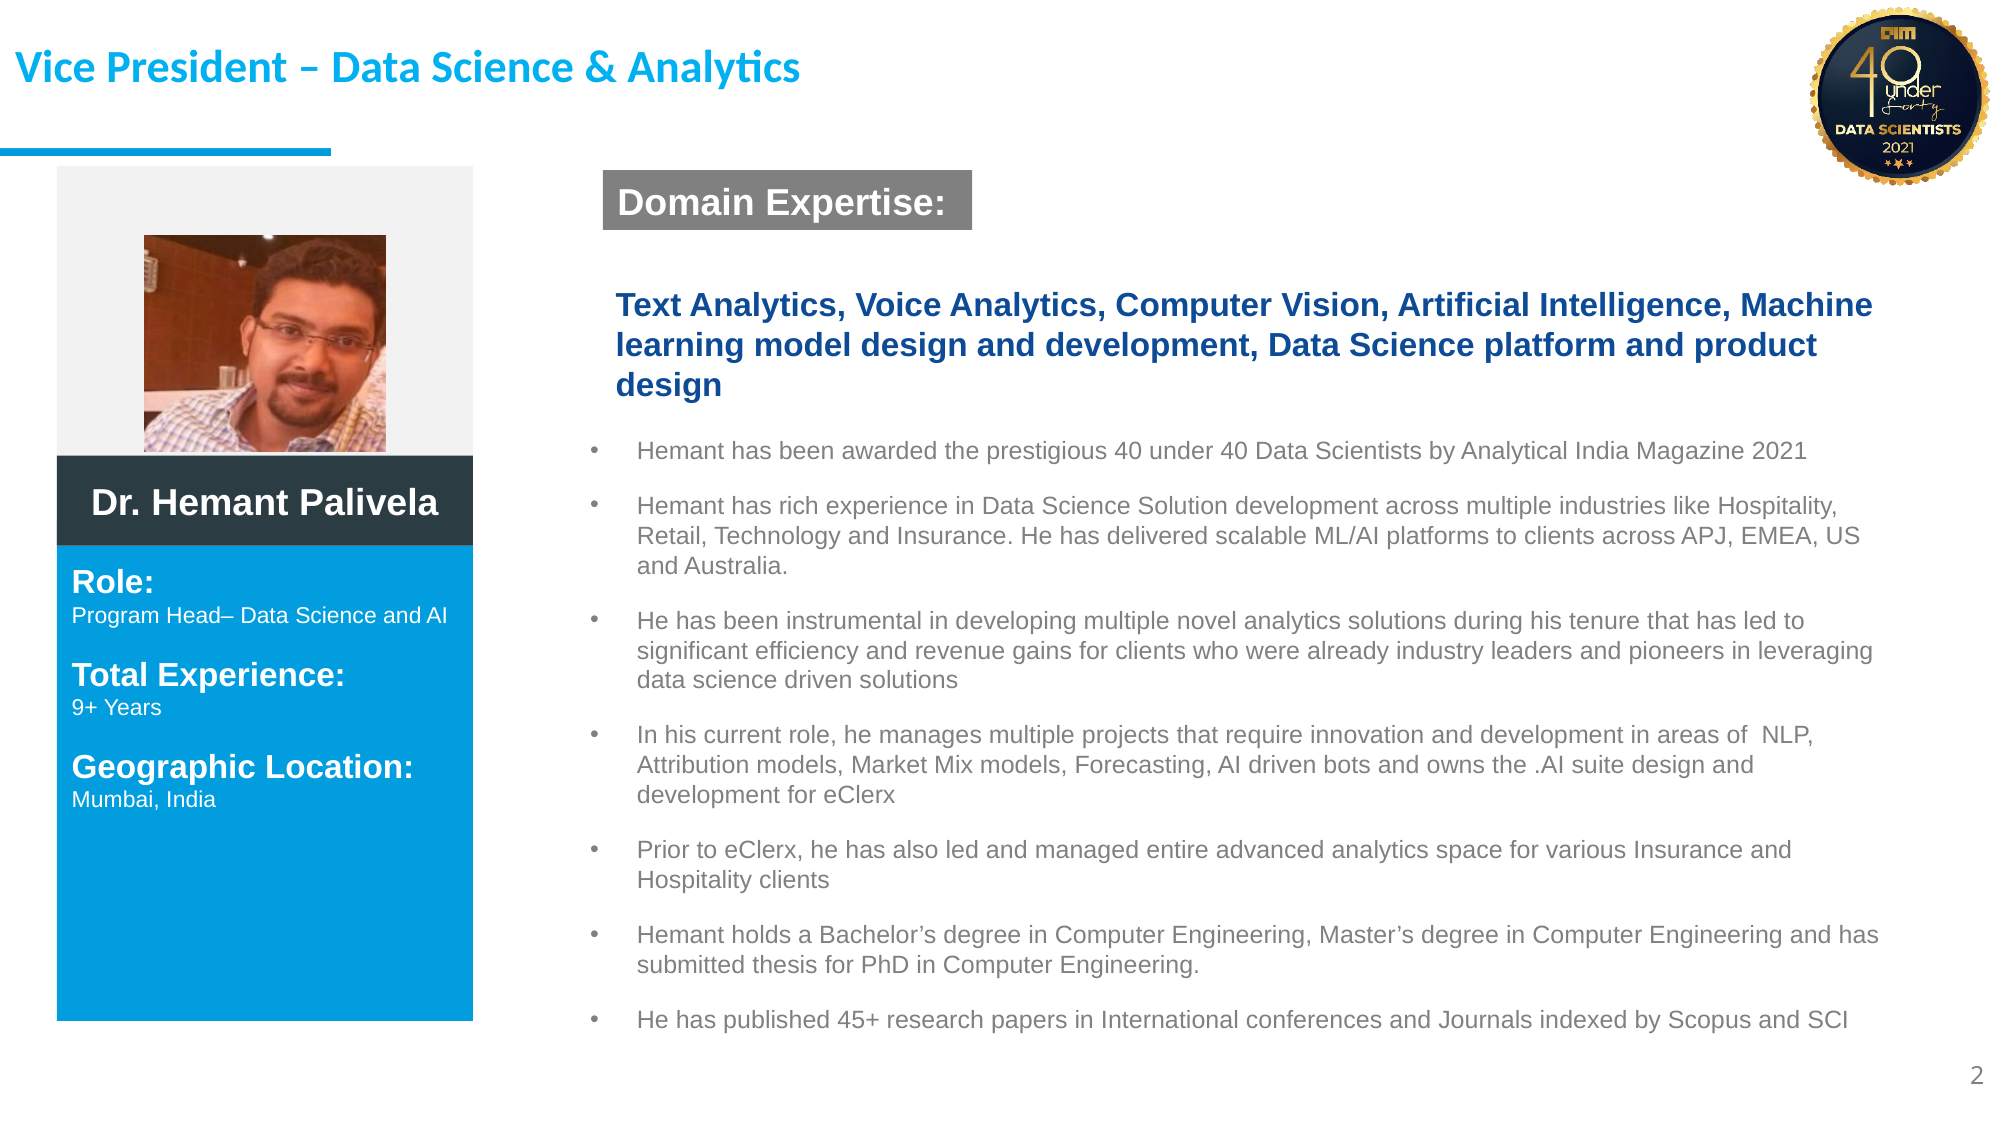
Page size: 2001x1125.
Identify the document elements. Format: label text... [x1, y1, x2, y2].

text_box [55, 547, 474, 1022]
picture [143, 235, 387, 453]
picture [1804, 1, 1992, 190]
text_box Dr. Hemant Palivela [55, 454, 474, 547]
text_box Hemant has been awarded the prestigious 40 under 40 Data Scientists by Analytical India Magazine 2021 Hemant has rich experience in Data Science Solution development across multiple industries like Hospitality, Retail, Technology and Insurance. He has delivered scalable ML/AI platforms to clients across APJ, EMEA, US and Australia. He has been instrumental in developing multiple novel analytics solutions during his tenure that has led to significant efficiency and revenue gains for clients who were already industry leaders and pioneers in leveraging data science driven solutions In his current role, he manages multiple projects that require innovation and development in areas of NLP, Attribution models, Market Mix models, Forecasting, AI driven bots and owns the .AI suite design and development for eClerx Prior to eClerx, he has also led and managed entire advanced analytics space for various Insurance and Hospitality clients Hemant holds a Bachelor’s degree in Computer Engineering, Master’s degree in Computer Engineering and has submitted thesis for PhD in Computer Engineering. He has published 45+ research papers in International conferences and Journals indexed by Scopus and SCI [560, 411, 1918, 978]
text_box [55, 164, 474, 454]
text_box Role: Program Head– Data Science and AI Total Experience: 9+ Years Geographic Location: Mumbai, India [56, 552, 473, 820]
text_box Text Analytics, Voice Analytics, Computer Vision, Artificial Intelligence, Machine learning model design and development, Data Science platform and product design [600, 275, 1898, 411]
text_box Domain Expertise: [602, 170, 973, 230]
title Vice President – Data Science & Analytics [0, 35, 1799, 100]
text_box [0, 147, 332, 157]
